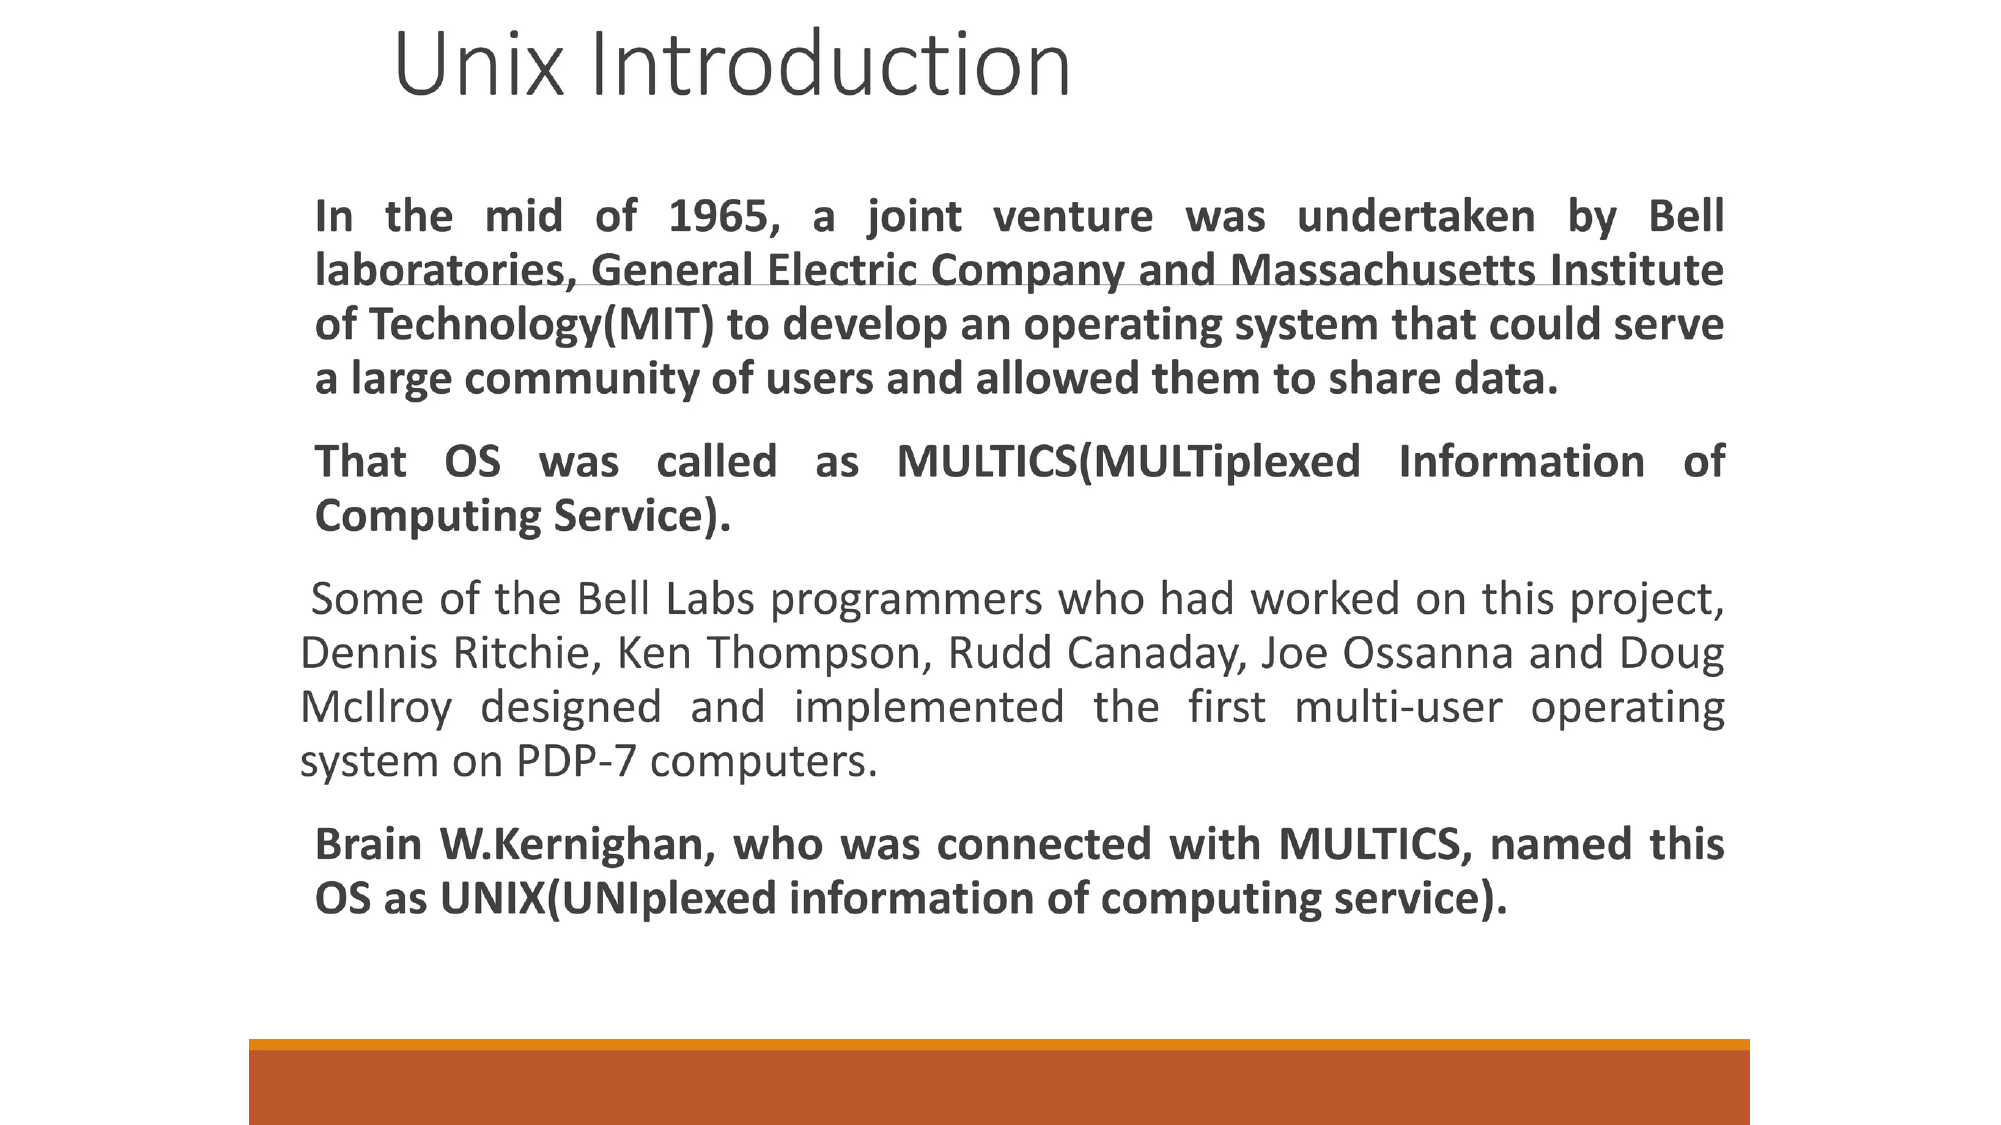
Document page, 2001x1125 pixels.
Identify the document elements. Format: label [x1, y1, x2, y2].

picture [249, 0, 1751, 1125]
